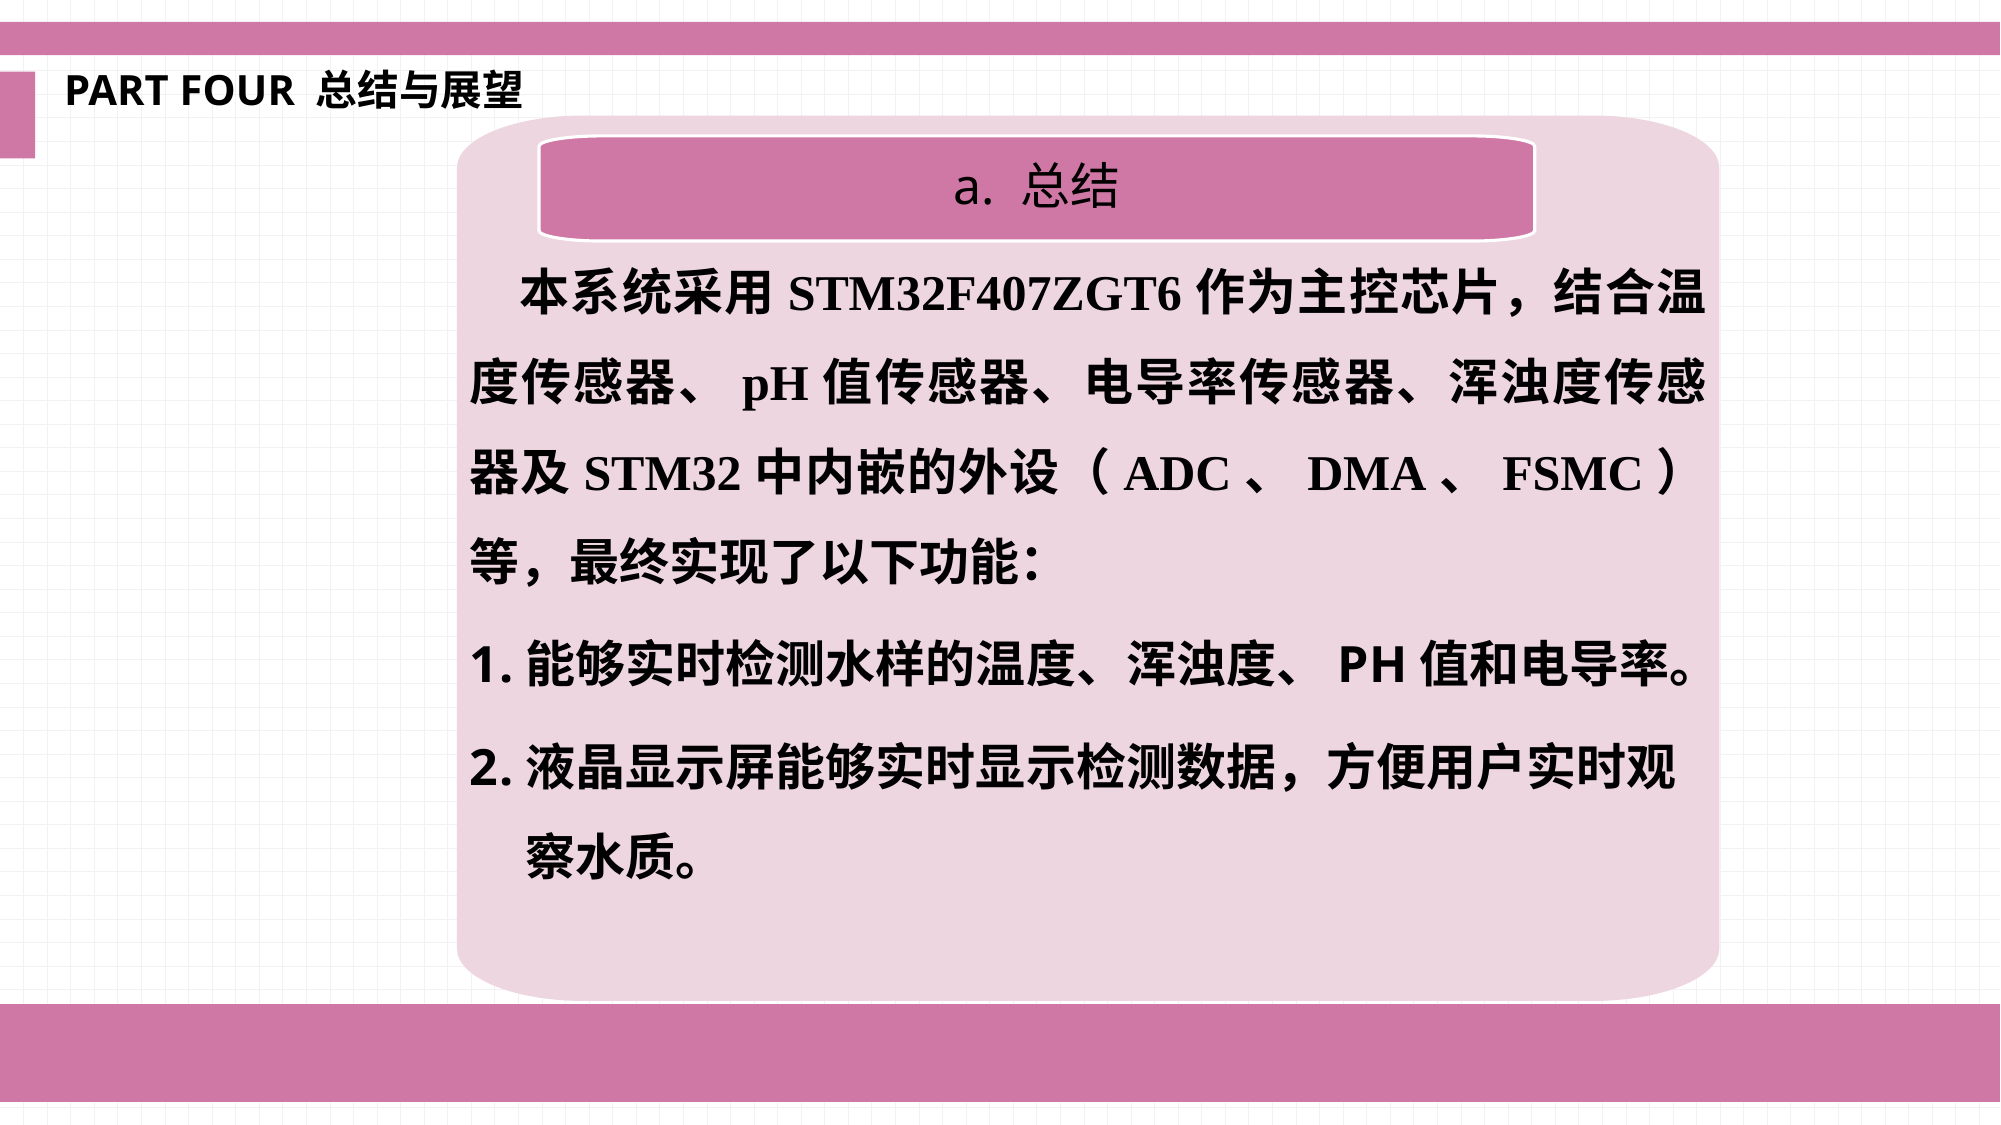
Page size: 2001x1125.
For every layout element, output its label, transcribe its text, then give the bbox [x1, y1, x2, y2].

list PART FOUR 总结与展望 [48, 48, 849, 137]
text_box a. 总结 [537, 134, 1537, 243]
text_box 本系统采用STM32F407ZGT6作为主控芯片，结合温度传感器、pH值传感器、电导率传感器、浑浊度传感器及STM32中内嵌的外设（ADC、DMA、FSMC）等，最终实现了以下功能： 能够实时检测水样的温度、浑浊度、PH值和电导率。 液晶显示屏能够实时显示检测数据，方便用户实时观察水质。 [456, 115, 1720, 1001]
